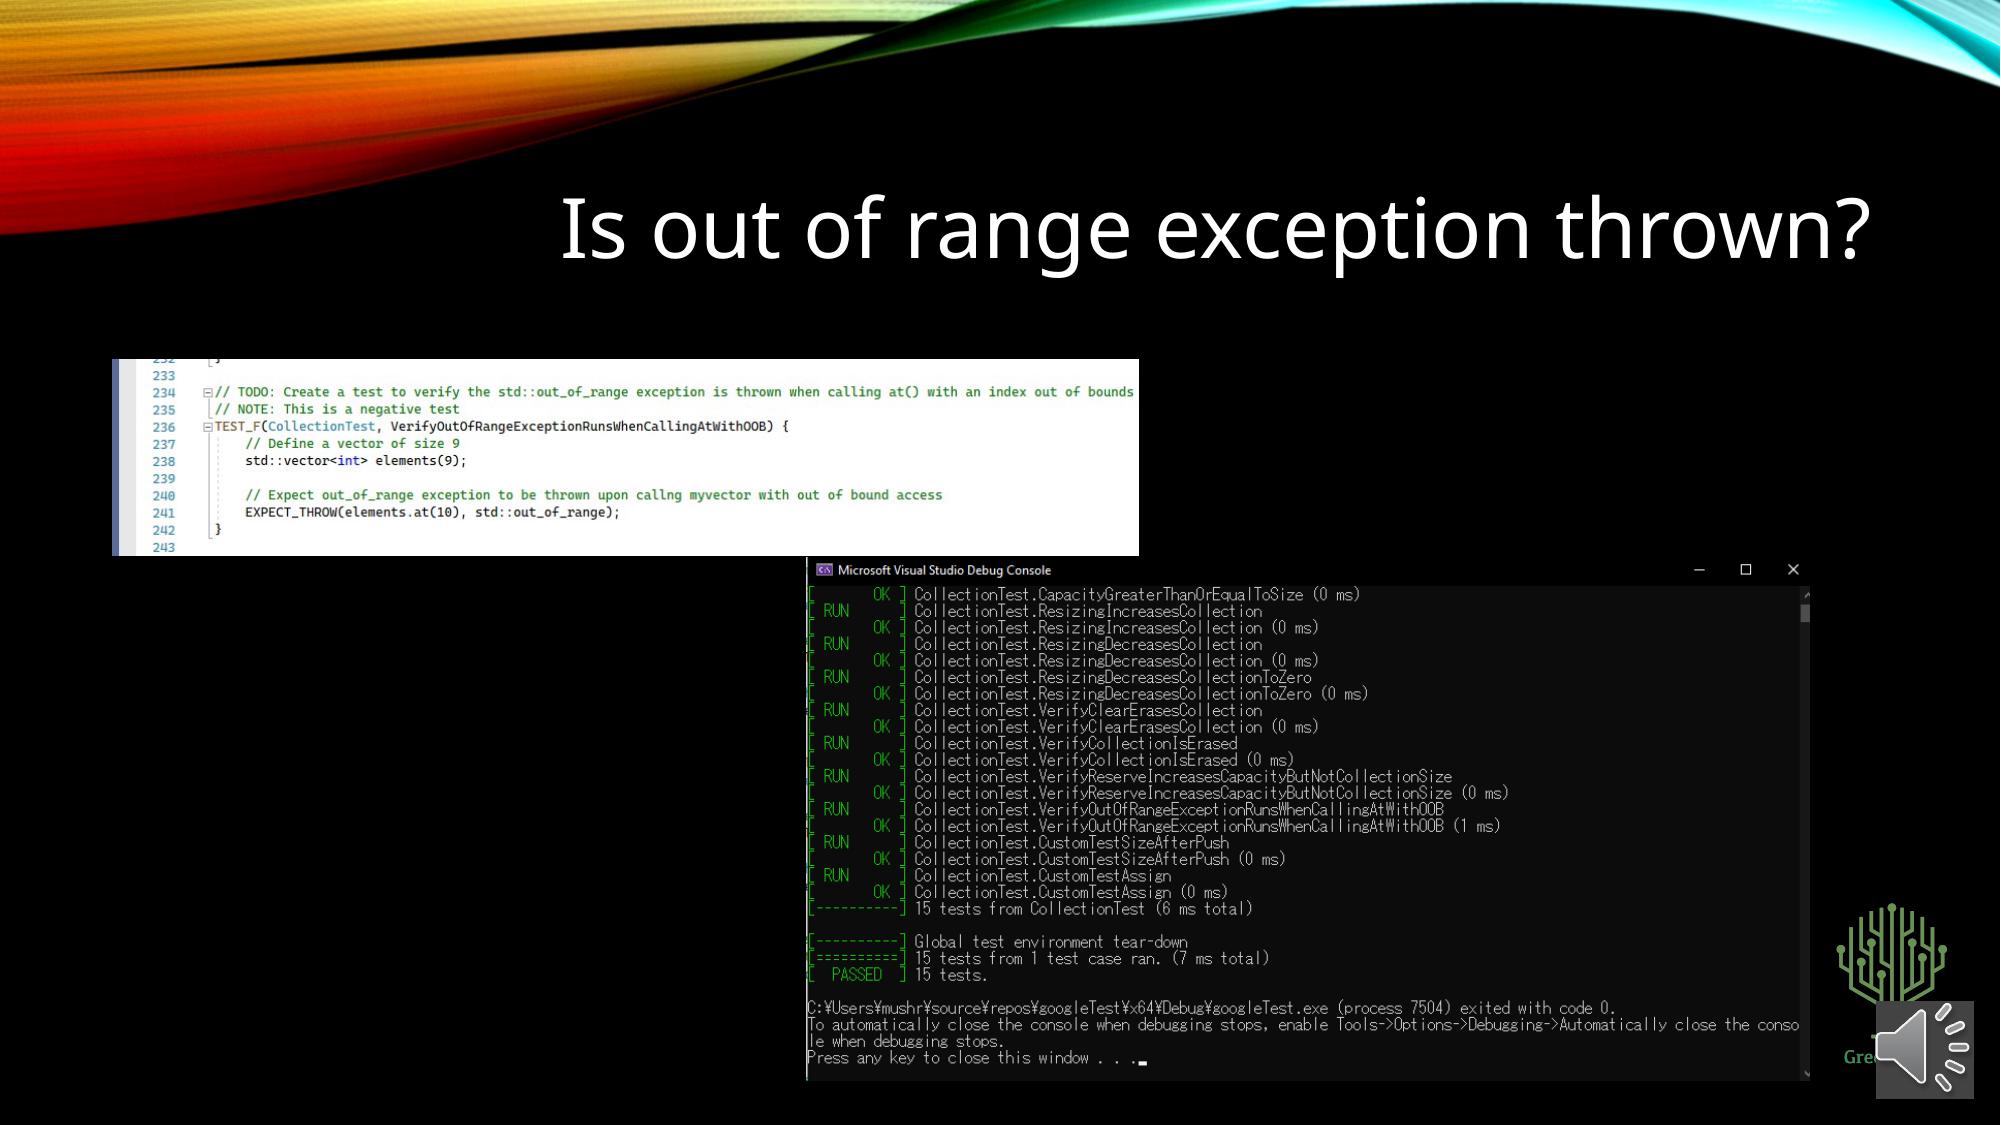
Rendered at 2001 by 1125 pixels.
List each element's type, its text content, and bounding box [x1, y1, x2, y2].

picture [0, 0, 2000, 237]
picture [1817, 892, 1976, 1101]
picture [112, 359, 1810, 1082]
title Is out of range exception thrown? [474, 125, 1888, 338]
